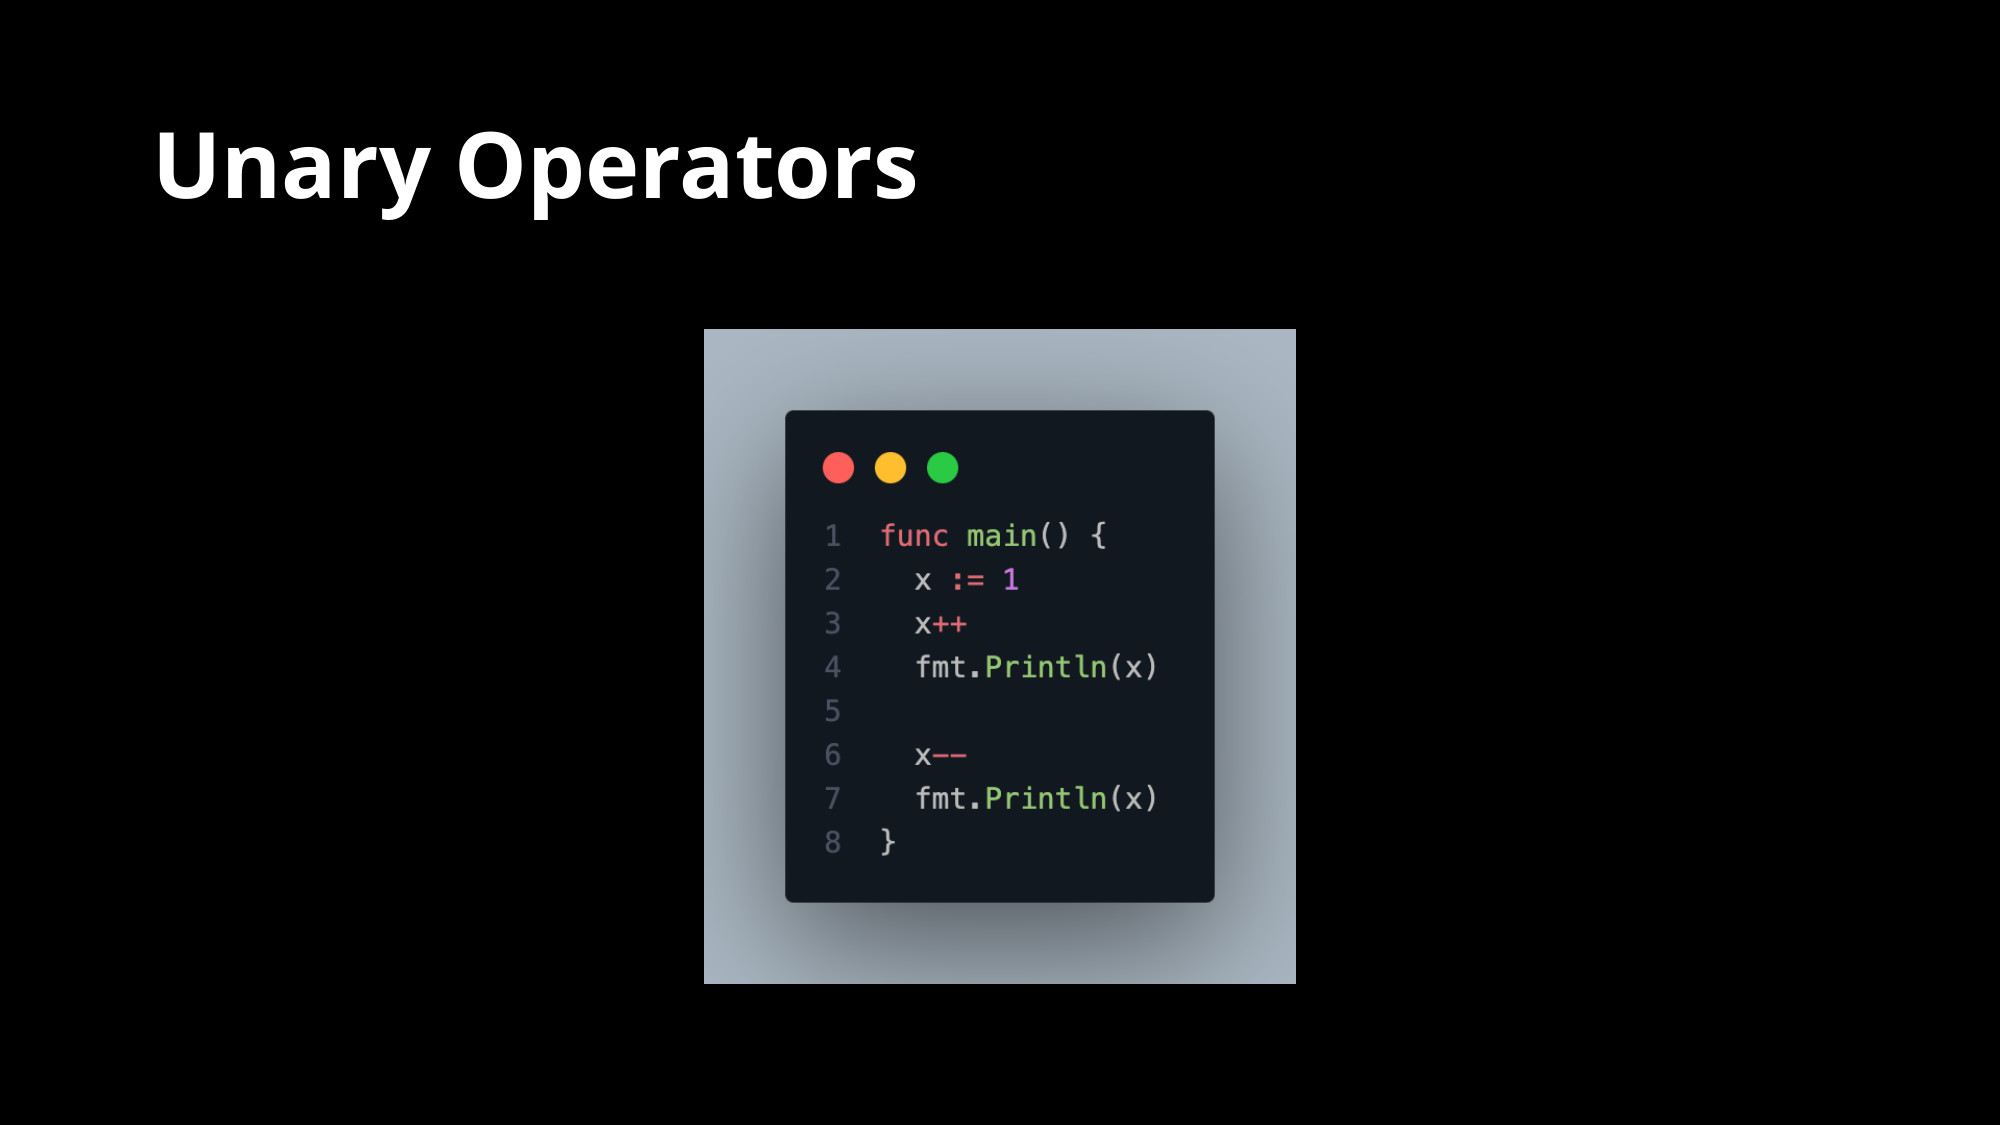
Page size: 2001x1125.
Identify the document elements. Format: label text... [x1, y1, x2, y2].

title Unary Operators [137, 59, 1863, 278]
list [704, 329, 1296, 984]
